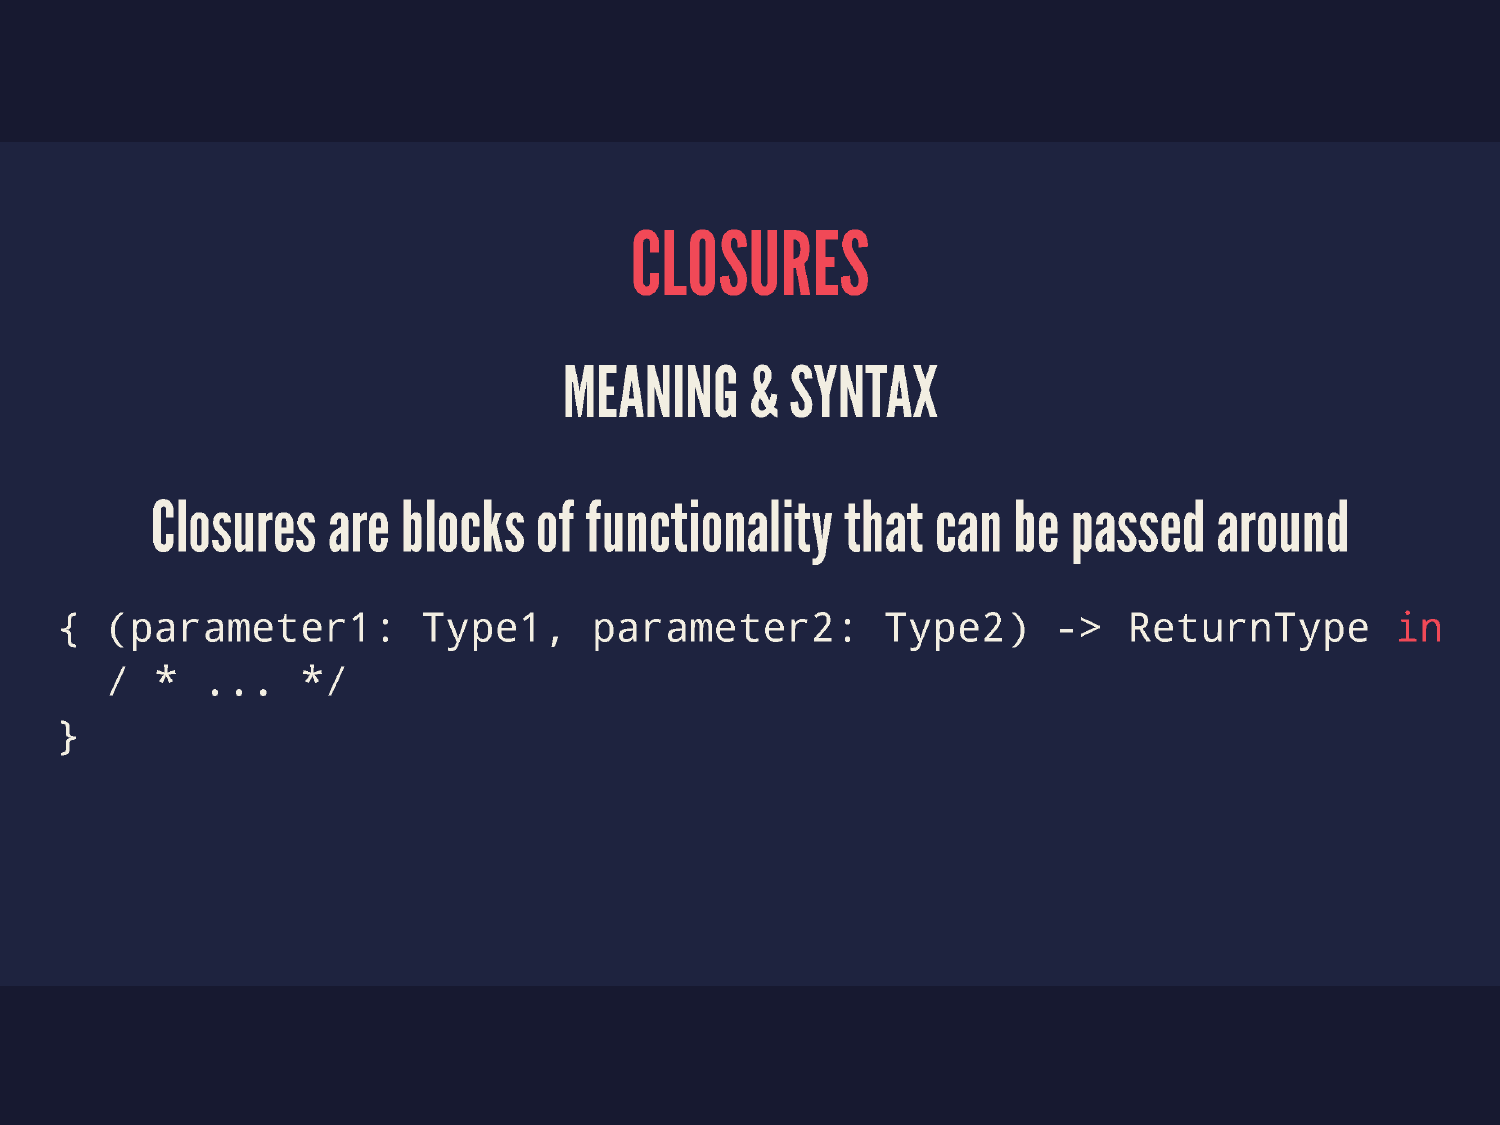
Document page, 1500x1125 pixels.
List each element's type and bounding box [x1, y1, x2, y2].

picture [0, 141, 1500, 987]
